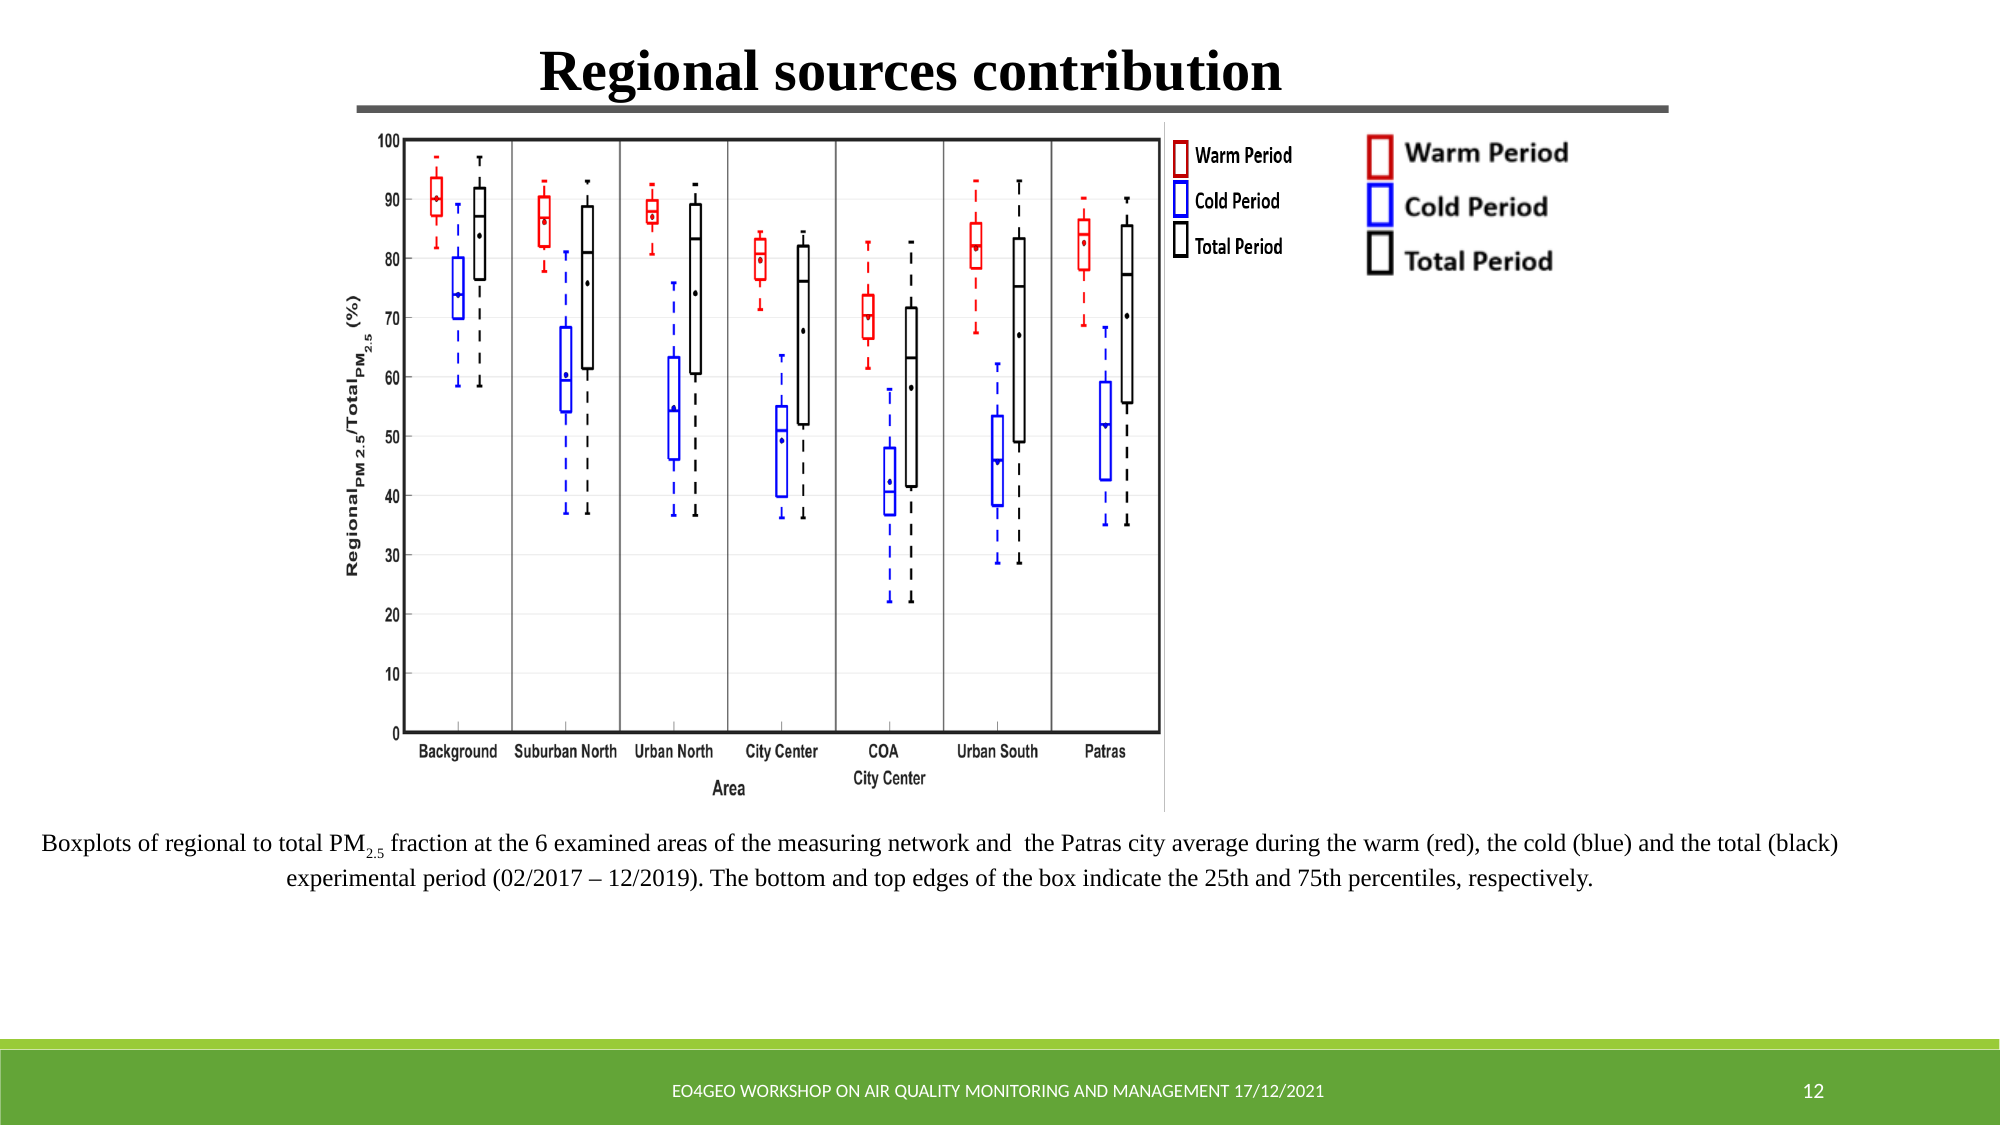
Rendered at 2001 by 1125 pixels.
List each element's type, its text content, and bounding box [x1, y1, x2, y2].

slide_number 12 [1624, 1059, 1840, 1120]
text_box [356, 105, 1669, 113]
text_box [0, 0, 2000, 75]
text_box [337, 121, 1587, 812]
footer EO4GEO Workshop on Air quality monitoring and management 17/12/2021 [604, 1059, 1396, 1120]
text_box Boxplots of regional to total PM2.5 fraction at the 6 examined areas of the measuring network and the Patras city average during the warm (red), the cold (blue) and the total (black) experimental period (02/2017 – 12/2019). The bottom and top edges of the box indicate the 25th and 75th percentiles, respectively. [18, 819, 1863, 899]
text_box Regional sources contribution [314, 75, 1510, 110]
